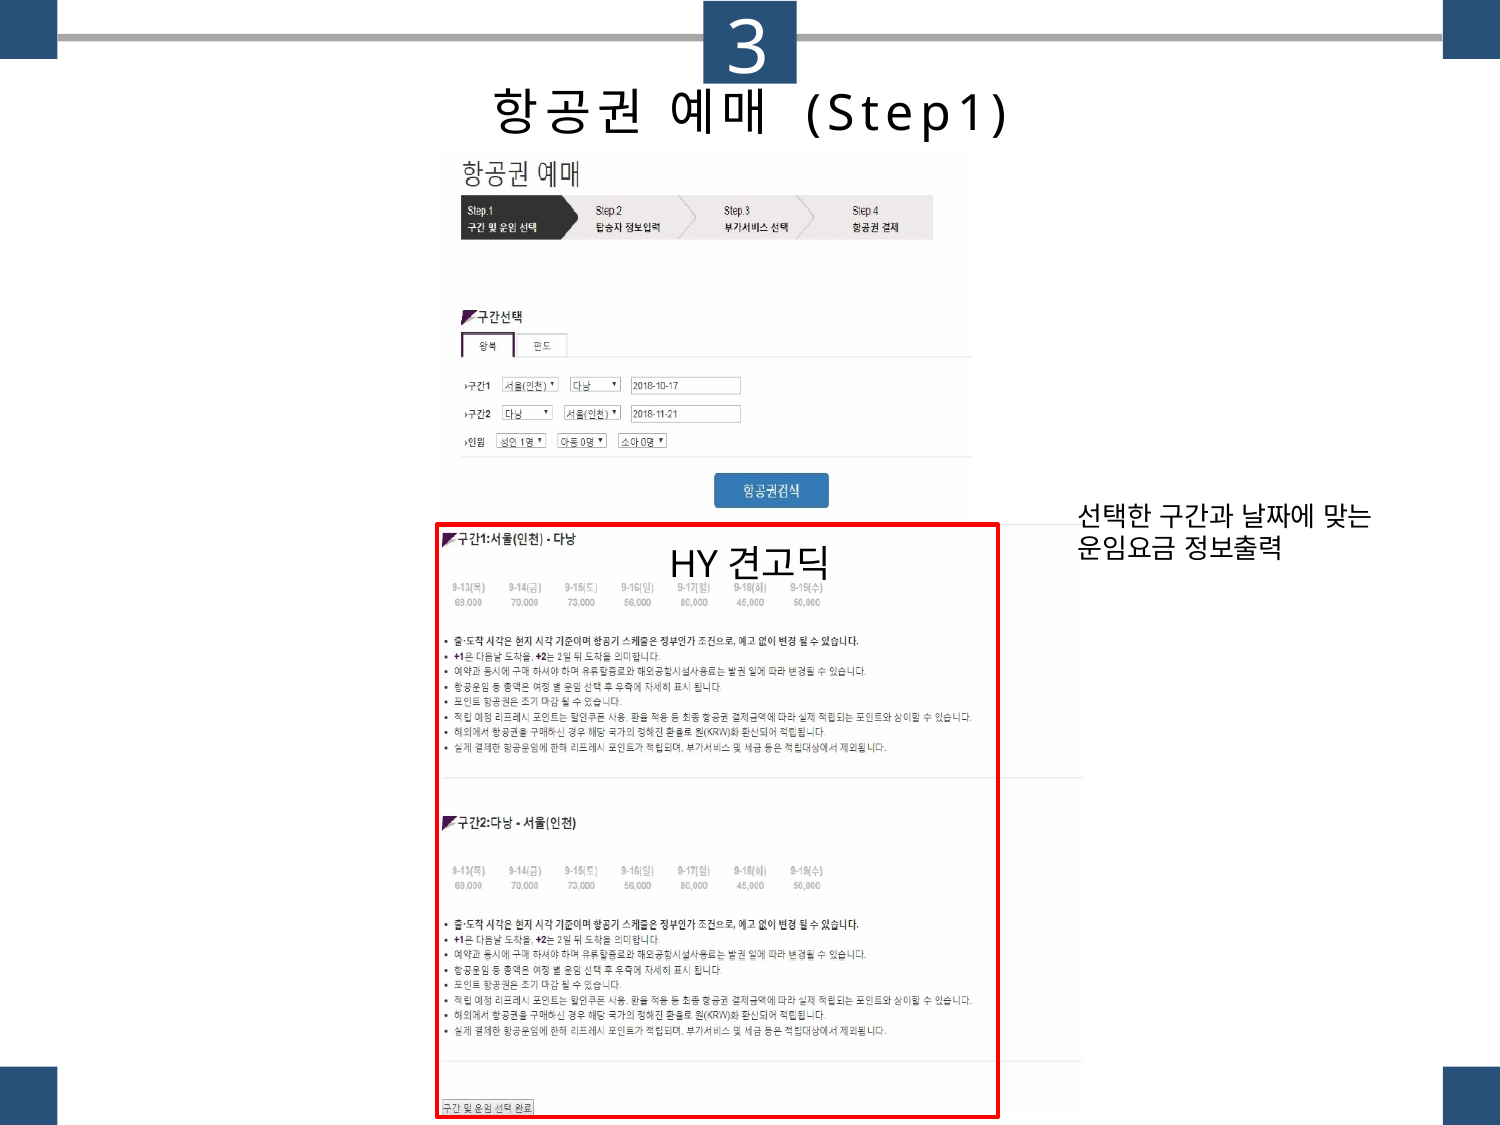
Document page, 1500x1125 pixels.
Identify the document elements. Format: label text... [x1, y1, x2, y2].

text_box 선택한 구간과 날짜에 맞는 운임요금 정보출력 [1091, 491, 1483, 572]
text_box [55, 32, 683, 43]
text_box 항공권 예매 (Step1) [436, 73, 1063, 148]
text_box [814, 32, 1444, 43]
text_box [436, 148, 1086, 1117]
text_box 3 [683, 0, 814, 96]
